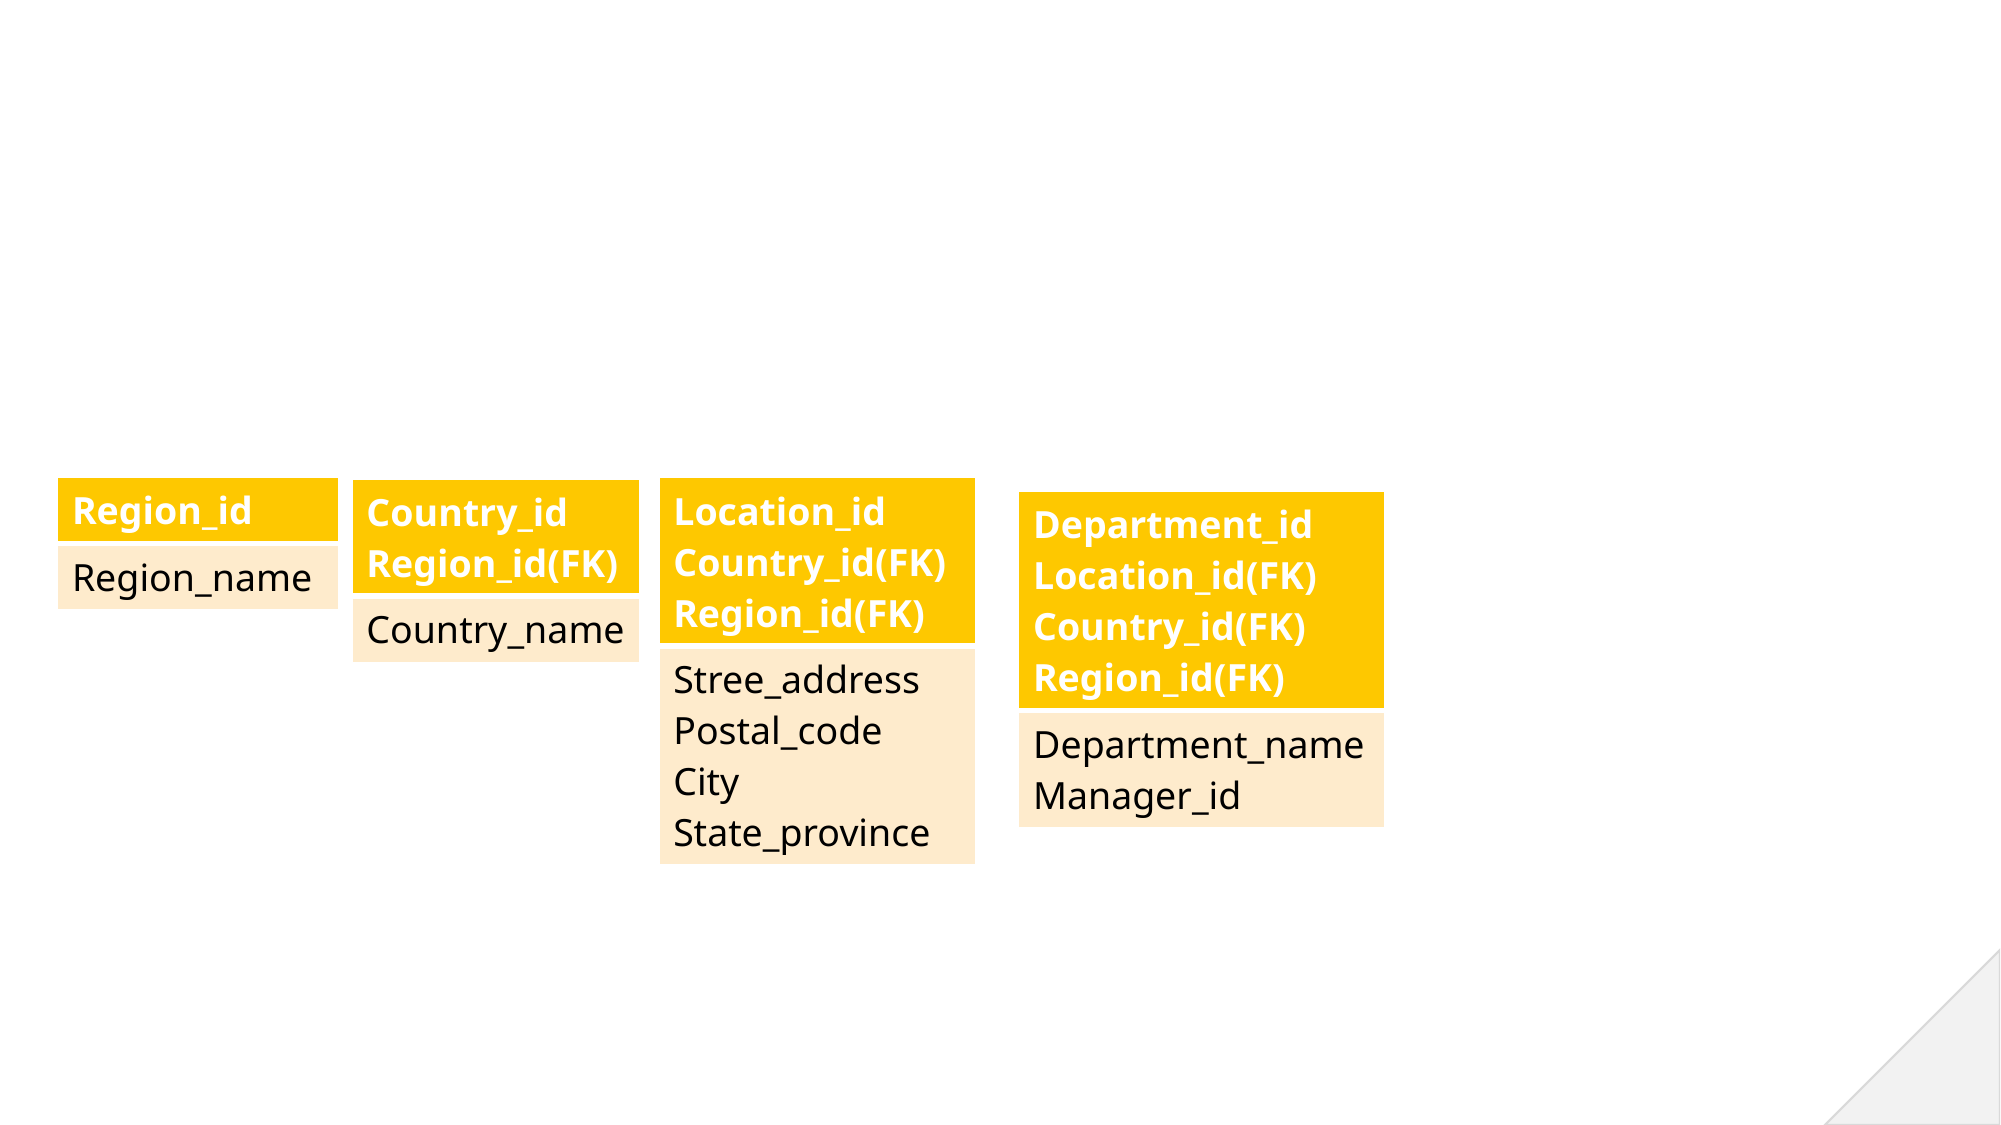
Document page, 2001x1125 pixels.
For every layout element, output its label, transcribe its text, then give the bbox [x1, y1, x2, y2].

table_header Location_id Country_id(FK) Region_id(FK) [660, 478, 975, 643]
table_header Country_id Region_id(FK) [353, 480, 639, 593]
table_cell Stree_address Postal_code City State_province [660, 649, 975, 864]
table_header Region_id [58, 478, 338, 541]
table_cell Department_name Manager_id [1019, 713, 1384, 827]
table_cell Region_name [58, 546, 338, 609]
table_cell Country_name [353, 599, 639, 662]
table_header Department_id Location_id(FK) Country_id(FK) Region_id(FK) [1019, 492, 1384, 708]
